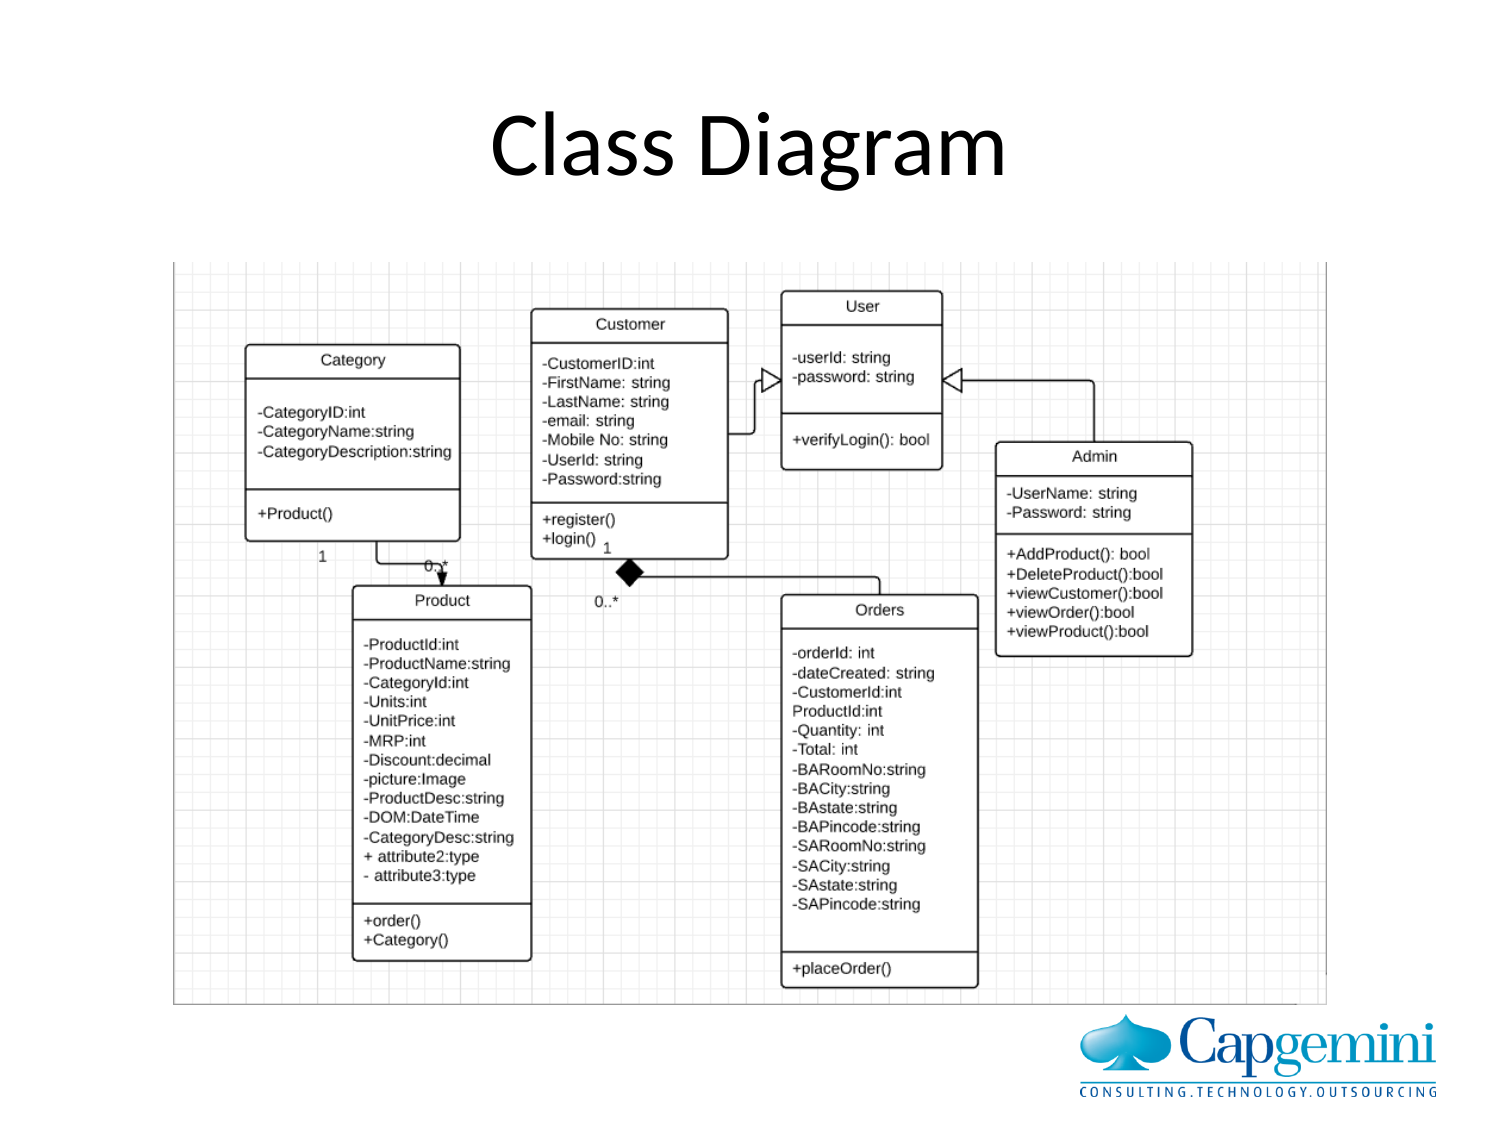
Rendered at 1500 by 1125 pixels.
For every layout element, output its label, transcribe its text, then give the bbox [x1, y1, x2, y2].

picture [1080, 1084, 1436, 1097]
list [173, 262, 1327, 1006]
picture [1080, 1014, 1436, 1081]
title Class Diagram [75, 45, 1425, 233]
